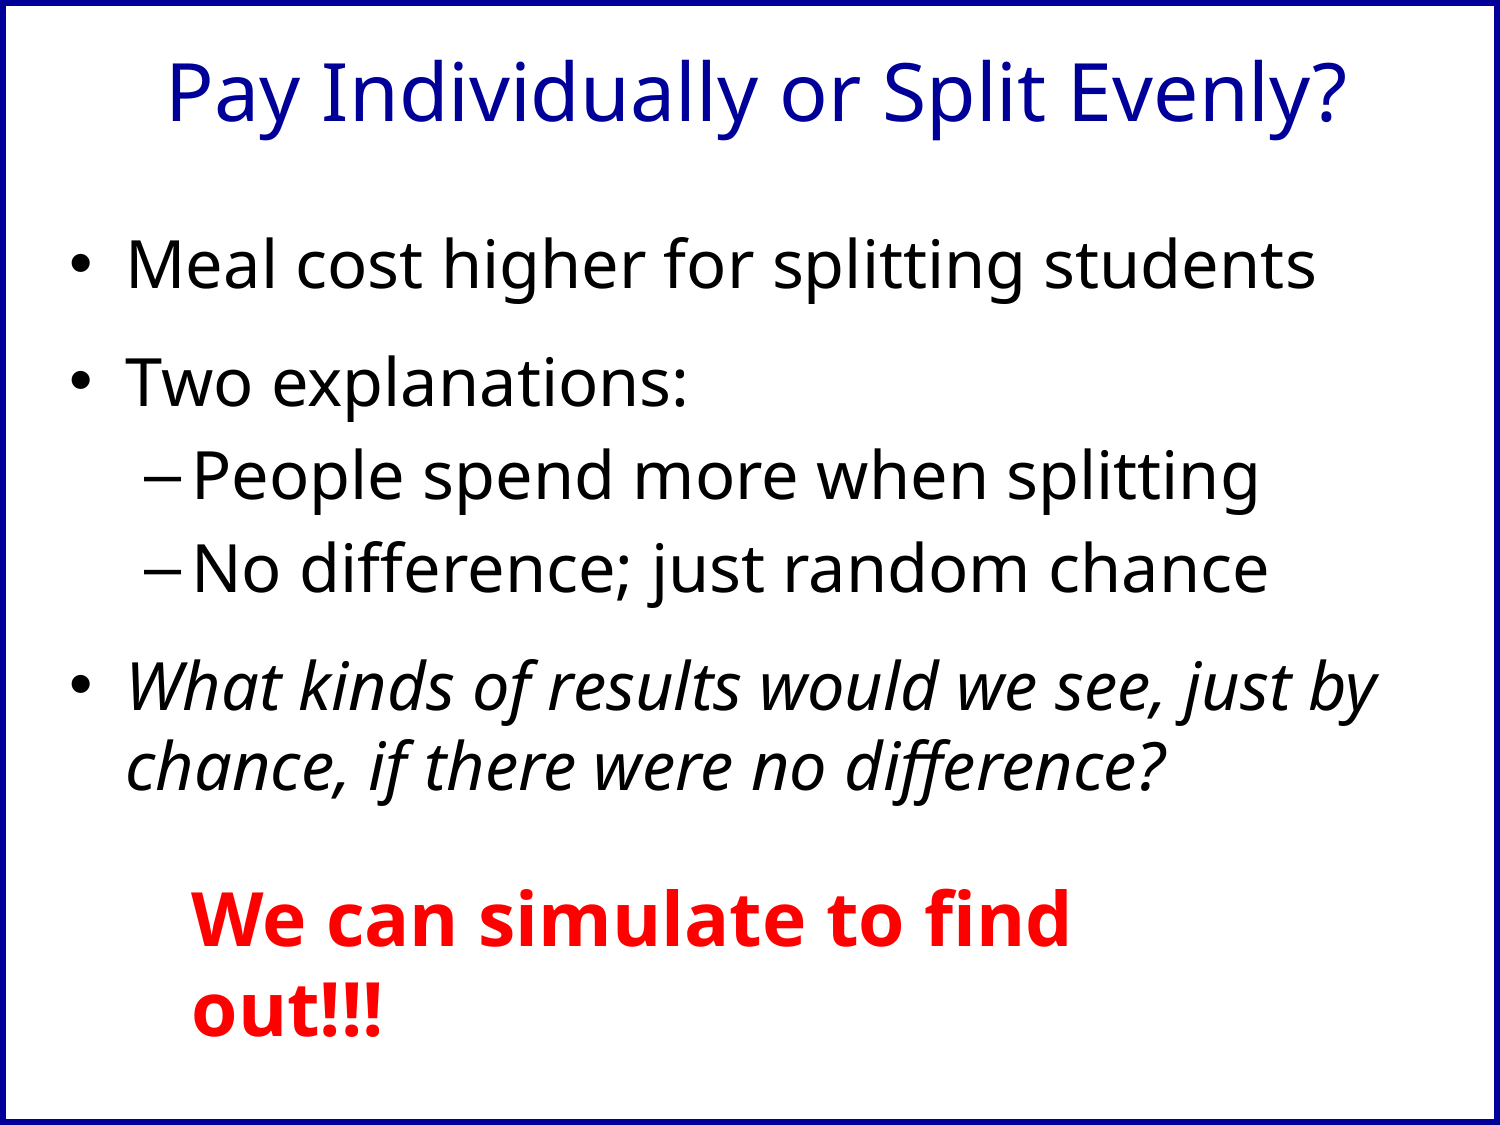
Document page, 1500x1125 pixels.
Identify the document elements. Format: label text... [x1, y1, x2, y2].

list Meal cost higher for splitting students Two explanations: People spend more when splitting No difference; just random chance What kinds of results would we see, just by chance, if there were no difference? [54, 214, 1461, 1086]
text_box We can simulate to find out!!! [176, 863, 1289, 1059]
title Pay Individually or Split Evenly? [95, 0, 1419, 184]
